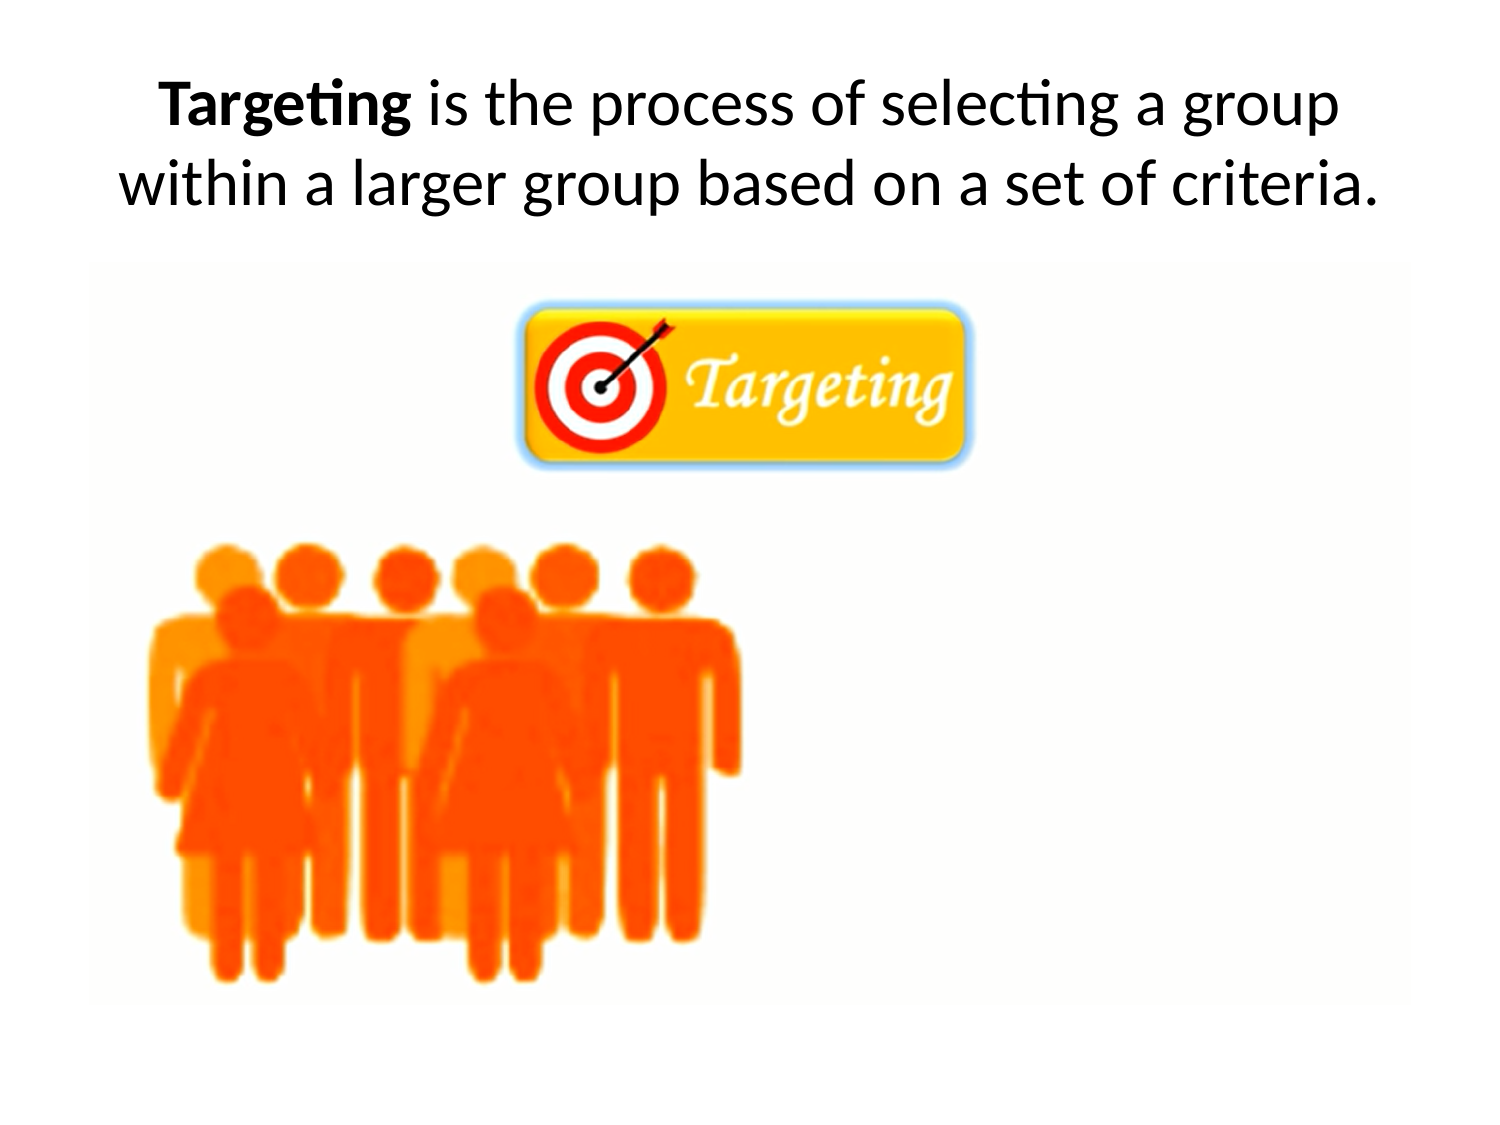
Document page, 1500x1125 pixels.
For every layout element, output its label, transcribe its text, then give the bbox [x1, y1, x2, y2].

title Targeting is the process of selecting a group within a larger group based on a set of criteria. [75, 45, 1425, 233]
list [89, 262, 1411, 1006]
